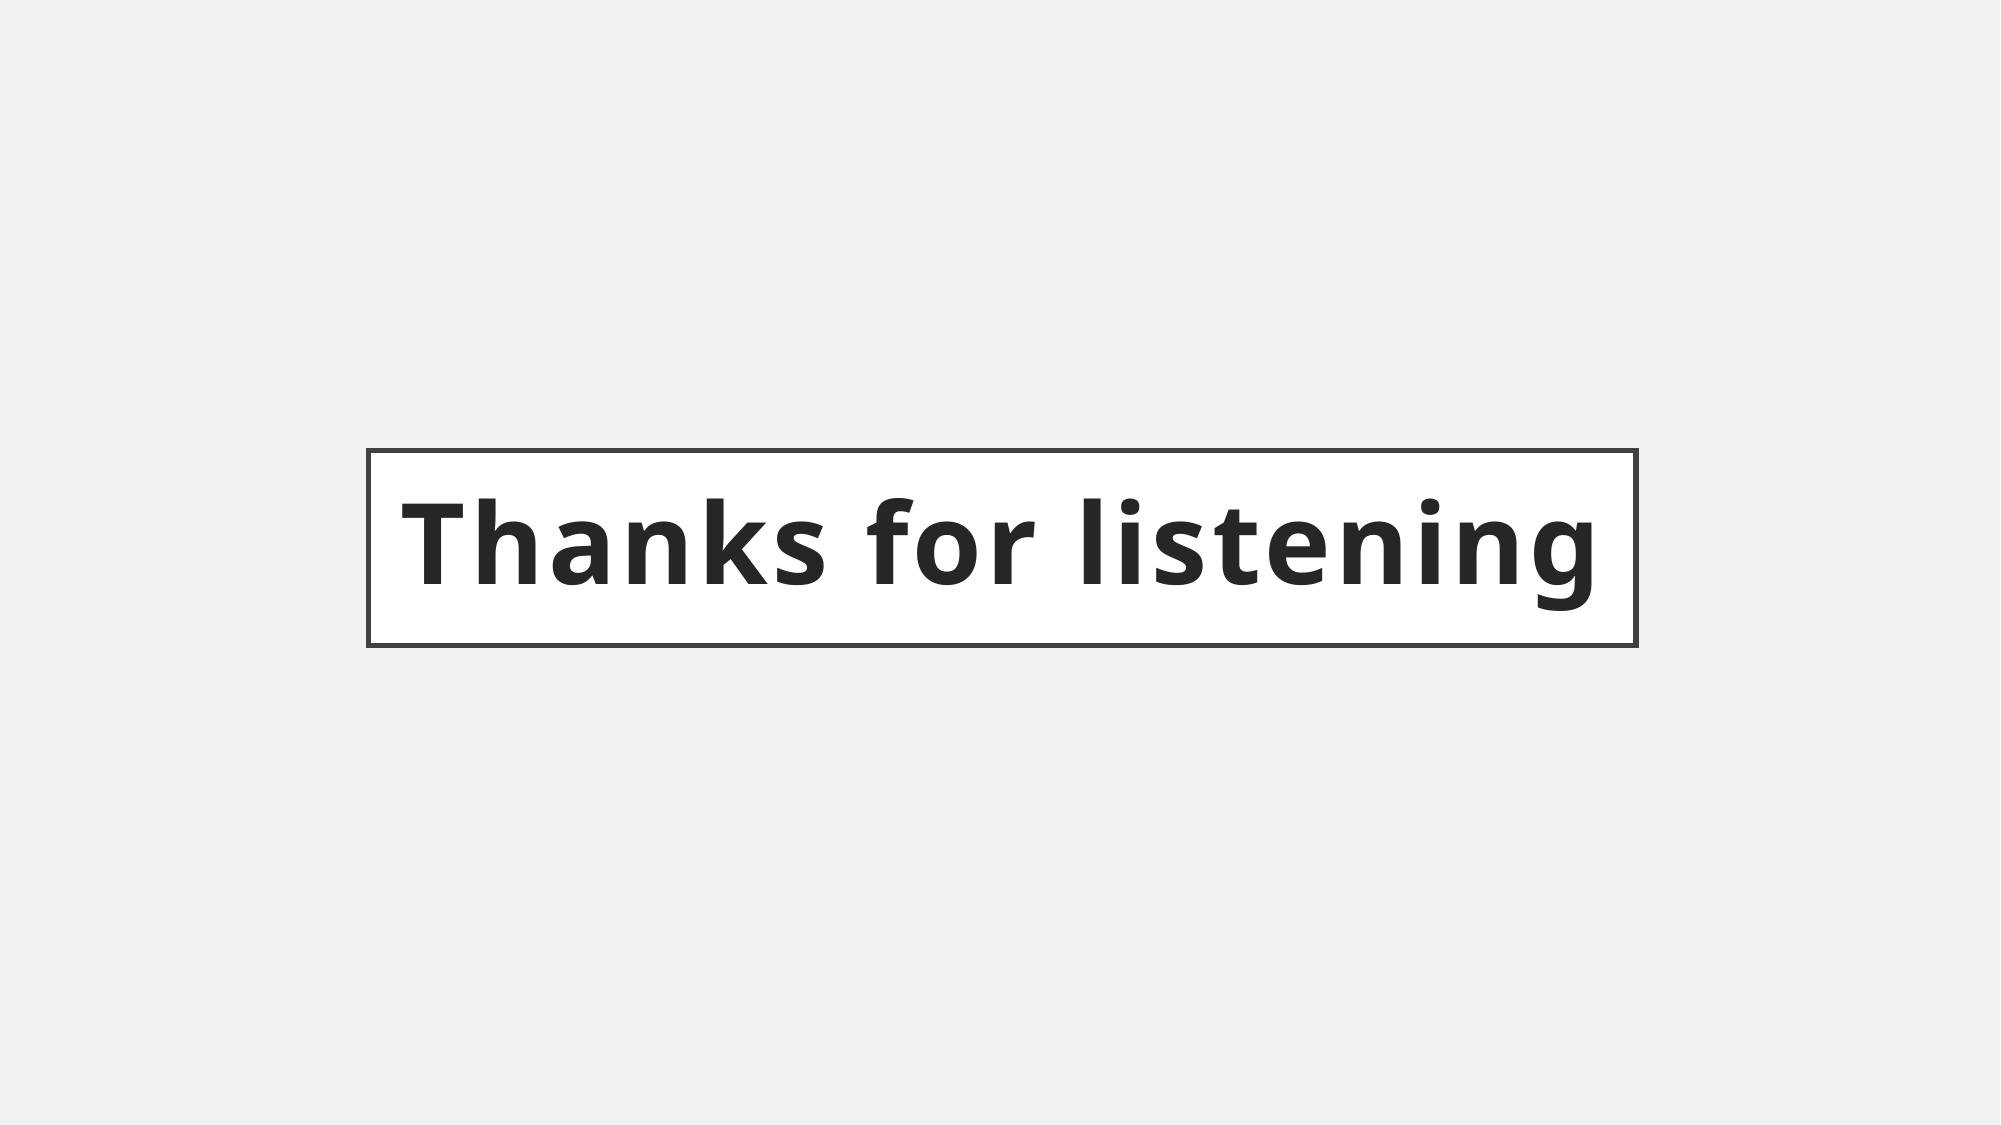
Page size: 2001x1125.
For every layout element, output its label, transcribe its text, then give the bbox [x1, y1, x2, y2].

text_box Thanks for listening [368, 450, 1637, 646]
